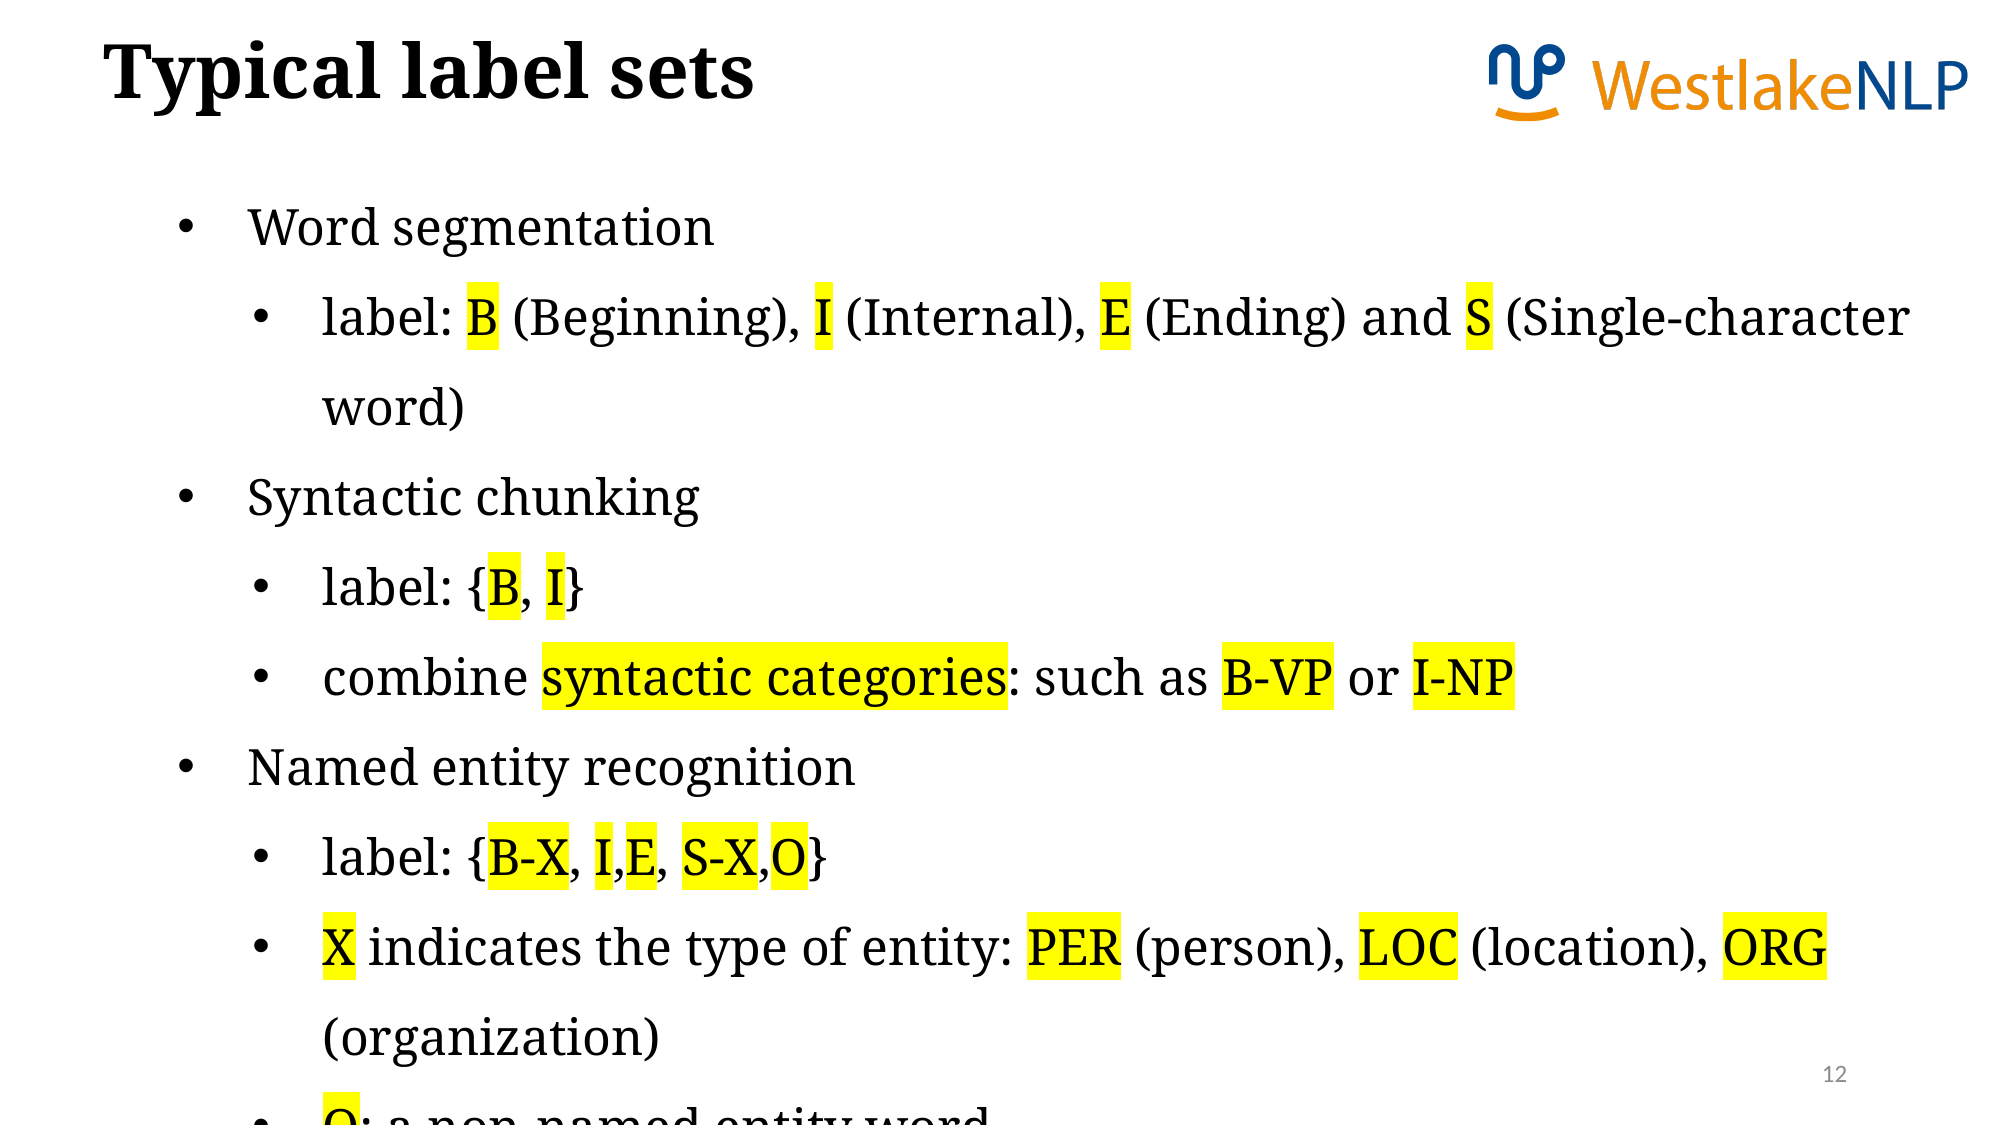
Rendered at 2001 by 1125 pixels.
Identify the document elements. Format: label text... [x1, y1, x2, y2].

text_box Word segmentation label: B (Beginning), I (Internal), E (Ending) and S (Single-character word) Syntactic chunking label: {B, I} combine syntactic categories: such as B-VP or I-NP Named entity recognition label: {B-X, I,E, S-X,O} X indicates the type of entity: PER (person), LOC (location), ORG (organization) O: a non-named entity word [162, 157, 1962, 1125]
picture [1459, 0, 2000, 170]
text_box Typical label sets [88, 16, 1000, 122]
